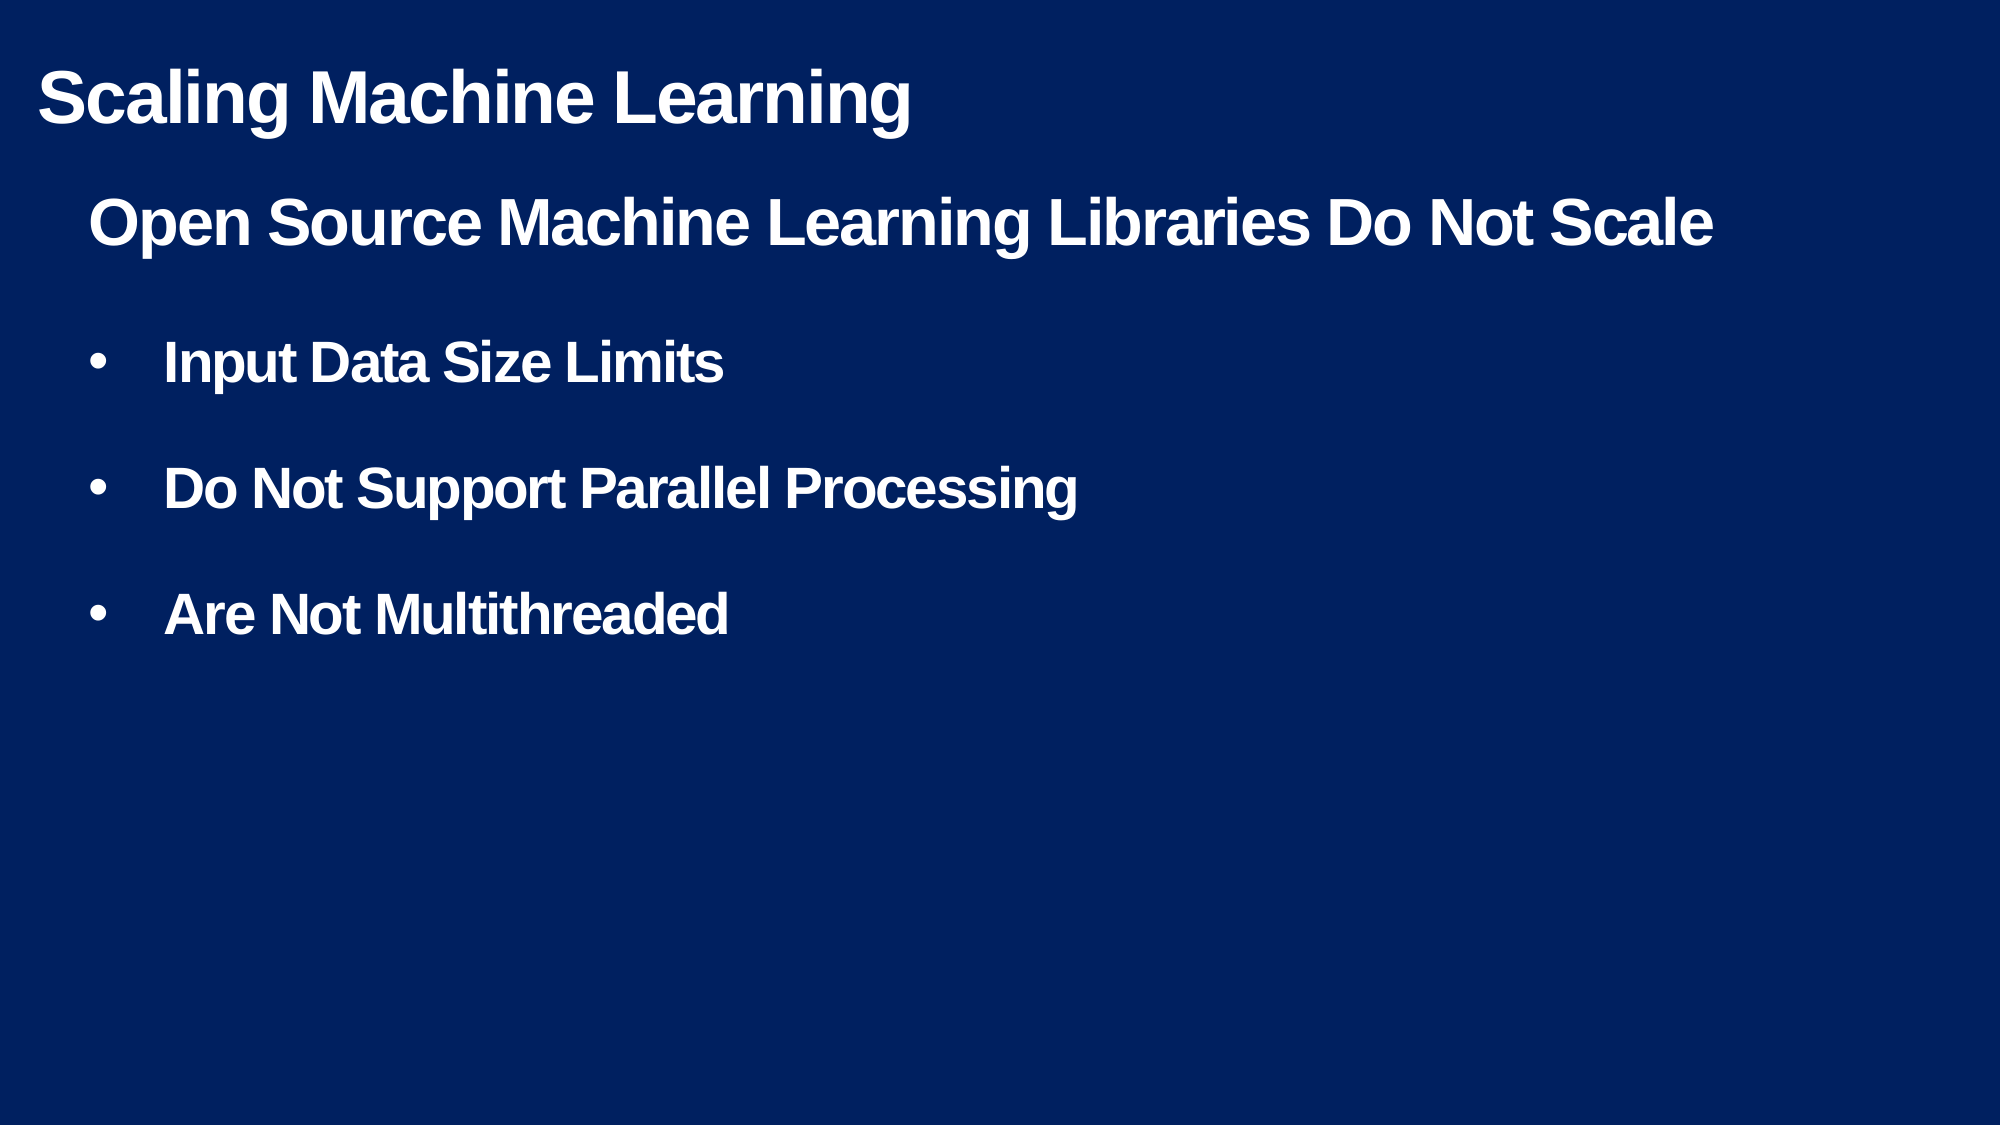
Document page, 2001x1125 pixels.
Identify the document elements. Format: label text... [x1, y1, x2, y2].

text_box Open Source Machine Learning Libraries Do Not Scale Input Data Size Limits Do Not Support Parallel Processing Are Not Multithreaded [64, 173, 1977, 264]
title Scaling Machine Learning [13, 43, 1632, 135]
